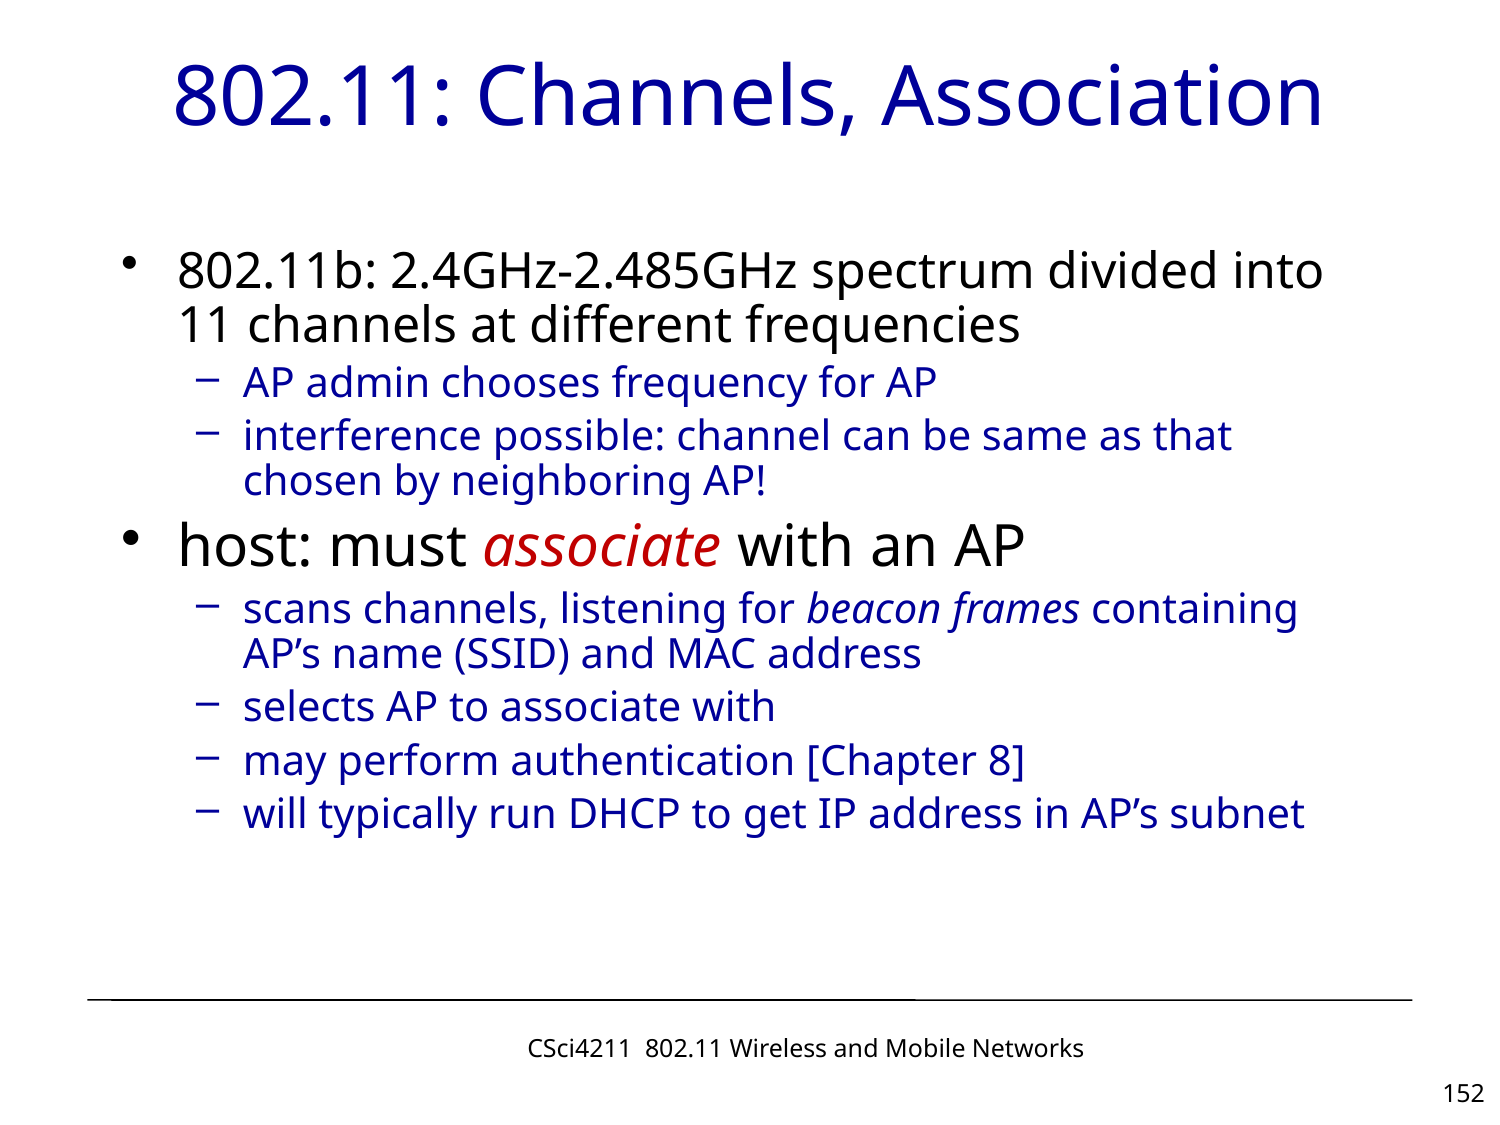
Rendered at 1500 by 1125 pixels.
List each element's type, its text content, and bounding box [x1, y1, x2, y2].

list 802.11b: 2.4GHz-2.485GHz spectrum divided into 11 channels at different frequencies AP admin chooses frequency for AP interference possible: channel can be same as that chosen by neighboring AP! host: must associate with an AP scans channels, listening for beacon frames containing AP’s name (SSID) and MAC address selects AP to associate with may perform authentication [Chapter 8] will typically run DHCP to get IP address in AP’s subnet [106, 237, 1381, 913]
title 802.11: Channels, Association [112, 0, 1388, 186]
footer CSci4211 802.11 Wireless and Mobile Networks [499, 1024, 1113, 1101]
slide_number 152 [1386, 1069, 1500, 1115]
